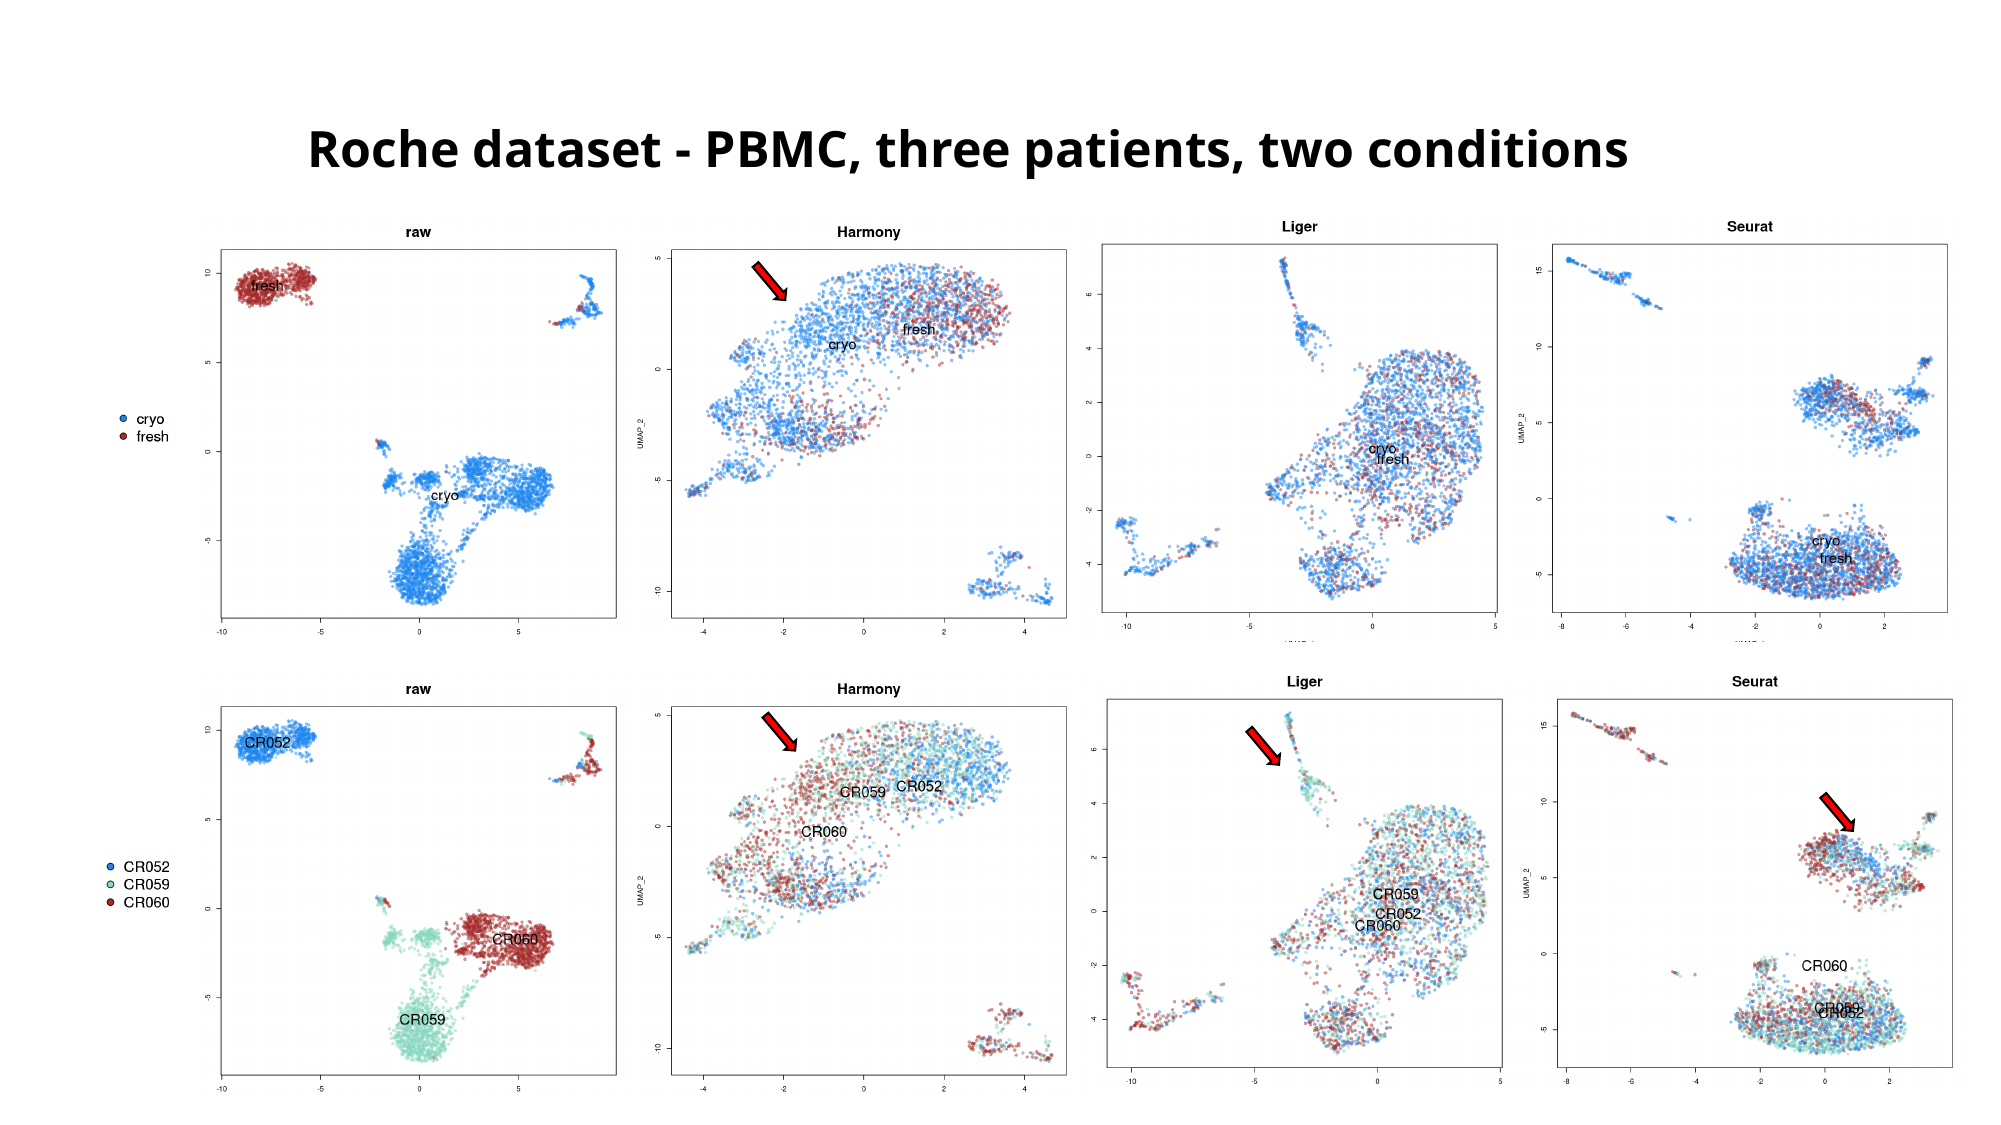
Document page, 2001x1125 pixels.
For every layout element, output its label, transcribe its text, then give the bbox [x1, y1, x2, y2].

picture [198, 666, 1969, 1097]
title Roche dataset - PBMC, three patients, two conditions [106, 42, 1832, 260]
picture [197, 213, 1969, 642]
picture [106, 402, 181, 454]
picture [98, 845, 181, 917]
